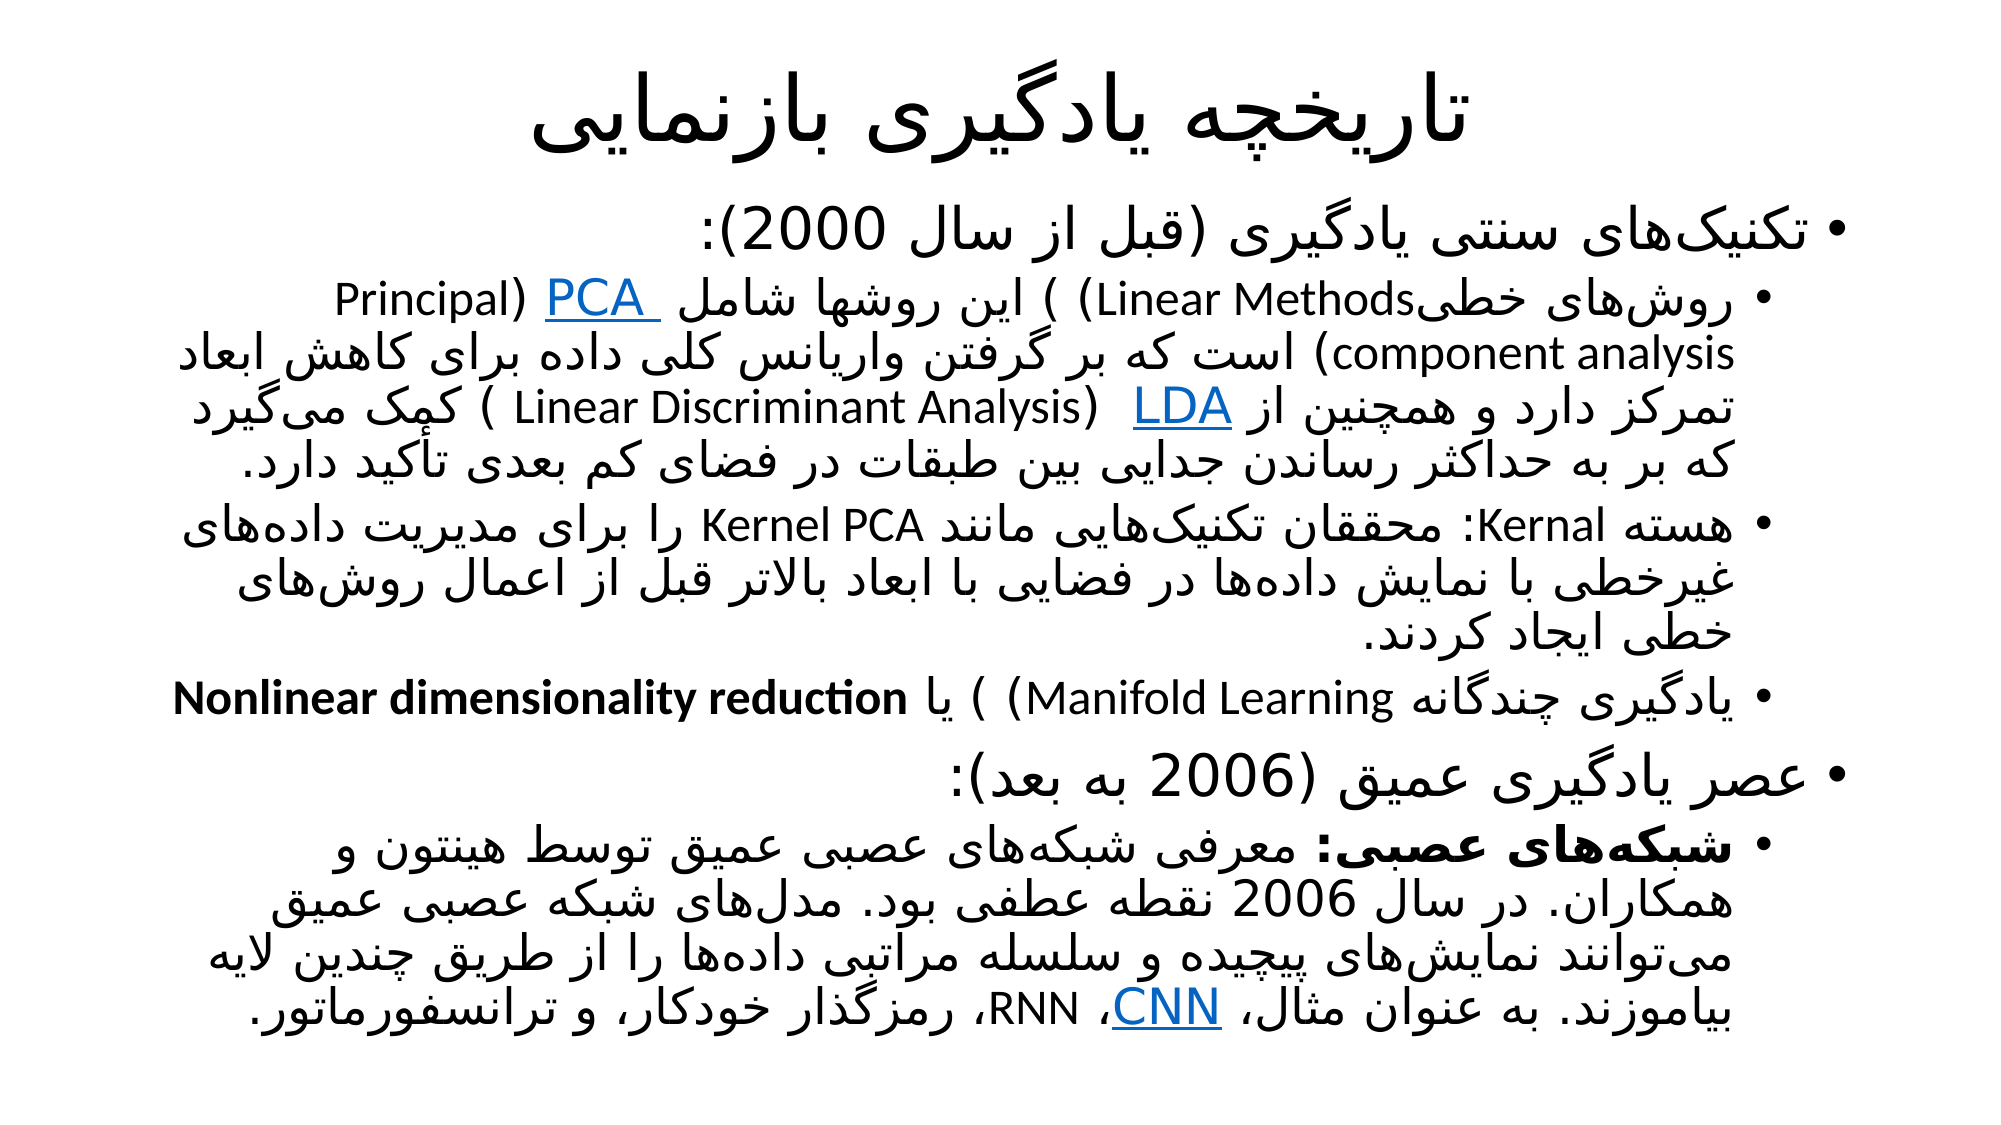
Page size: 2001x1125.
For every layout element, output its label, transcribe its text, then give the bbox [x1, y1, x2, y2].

title تاریخچه یادگیری بازنمایی [137, 3, 1863, 191]
list تکنیک‌های سنتی یادگیری (قبل از سال 2000): روش‌های خطیLinear Methods) ) این روشها شامل PCA (Principal component analysis) است که بر گرفتن واریانس کلی داده برای کاهش ابعاد تمرکز دارد و همچنین از LDA (Linear Discriminant Analysis ) کمک می‌گیرد که بر به حداکثر رساندن جدایی بین طبقات در فضای کم بعدی تأکید دارد. هسته Kernal: محققان تکنیک‌هایی مانند Kernel PCA را برای مدیریت داده‌های غیرخطی با نمایش داده‌ها در فضایی با ابعاد بالاتر قبل از اعمال روش‌های خطی ایجاد کردند. یادگیری چندگانه Manifold Learning) ) یا Nonlinear dimensionality reduction عصر یادگیری عمیق (2006 به بعد): شبکه‌های عصبی: معرفی شبکه‌های عصبی عمیق توسط هینتون و همکاران. در سال 2006 نقطه عطفی بود. مدل‌های شبکه عصبی عمیق می‌توانند نمایش‌های پیچیده و سلسله مراتبی داده‌ها را از طریق چندین لایه بیاموزند. به عنوان مثال، CNN، RNN، رمزگذار خودکار، و ترانسفورماتور. [137, 191, 1863, 1014]
